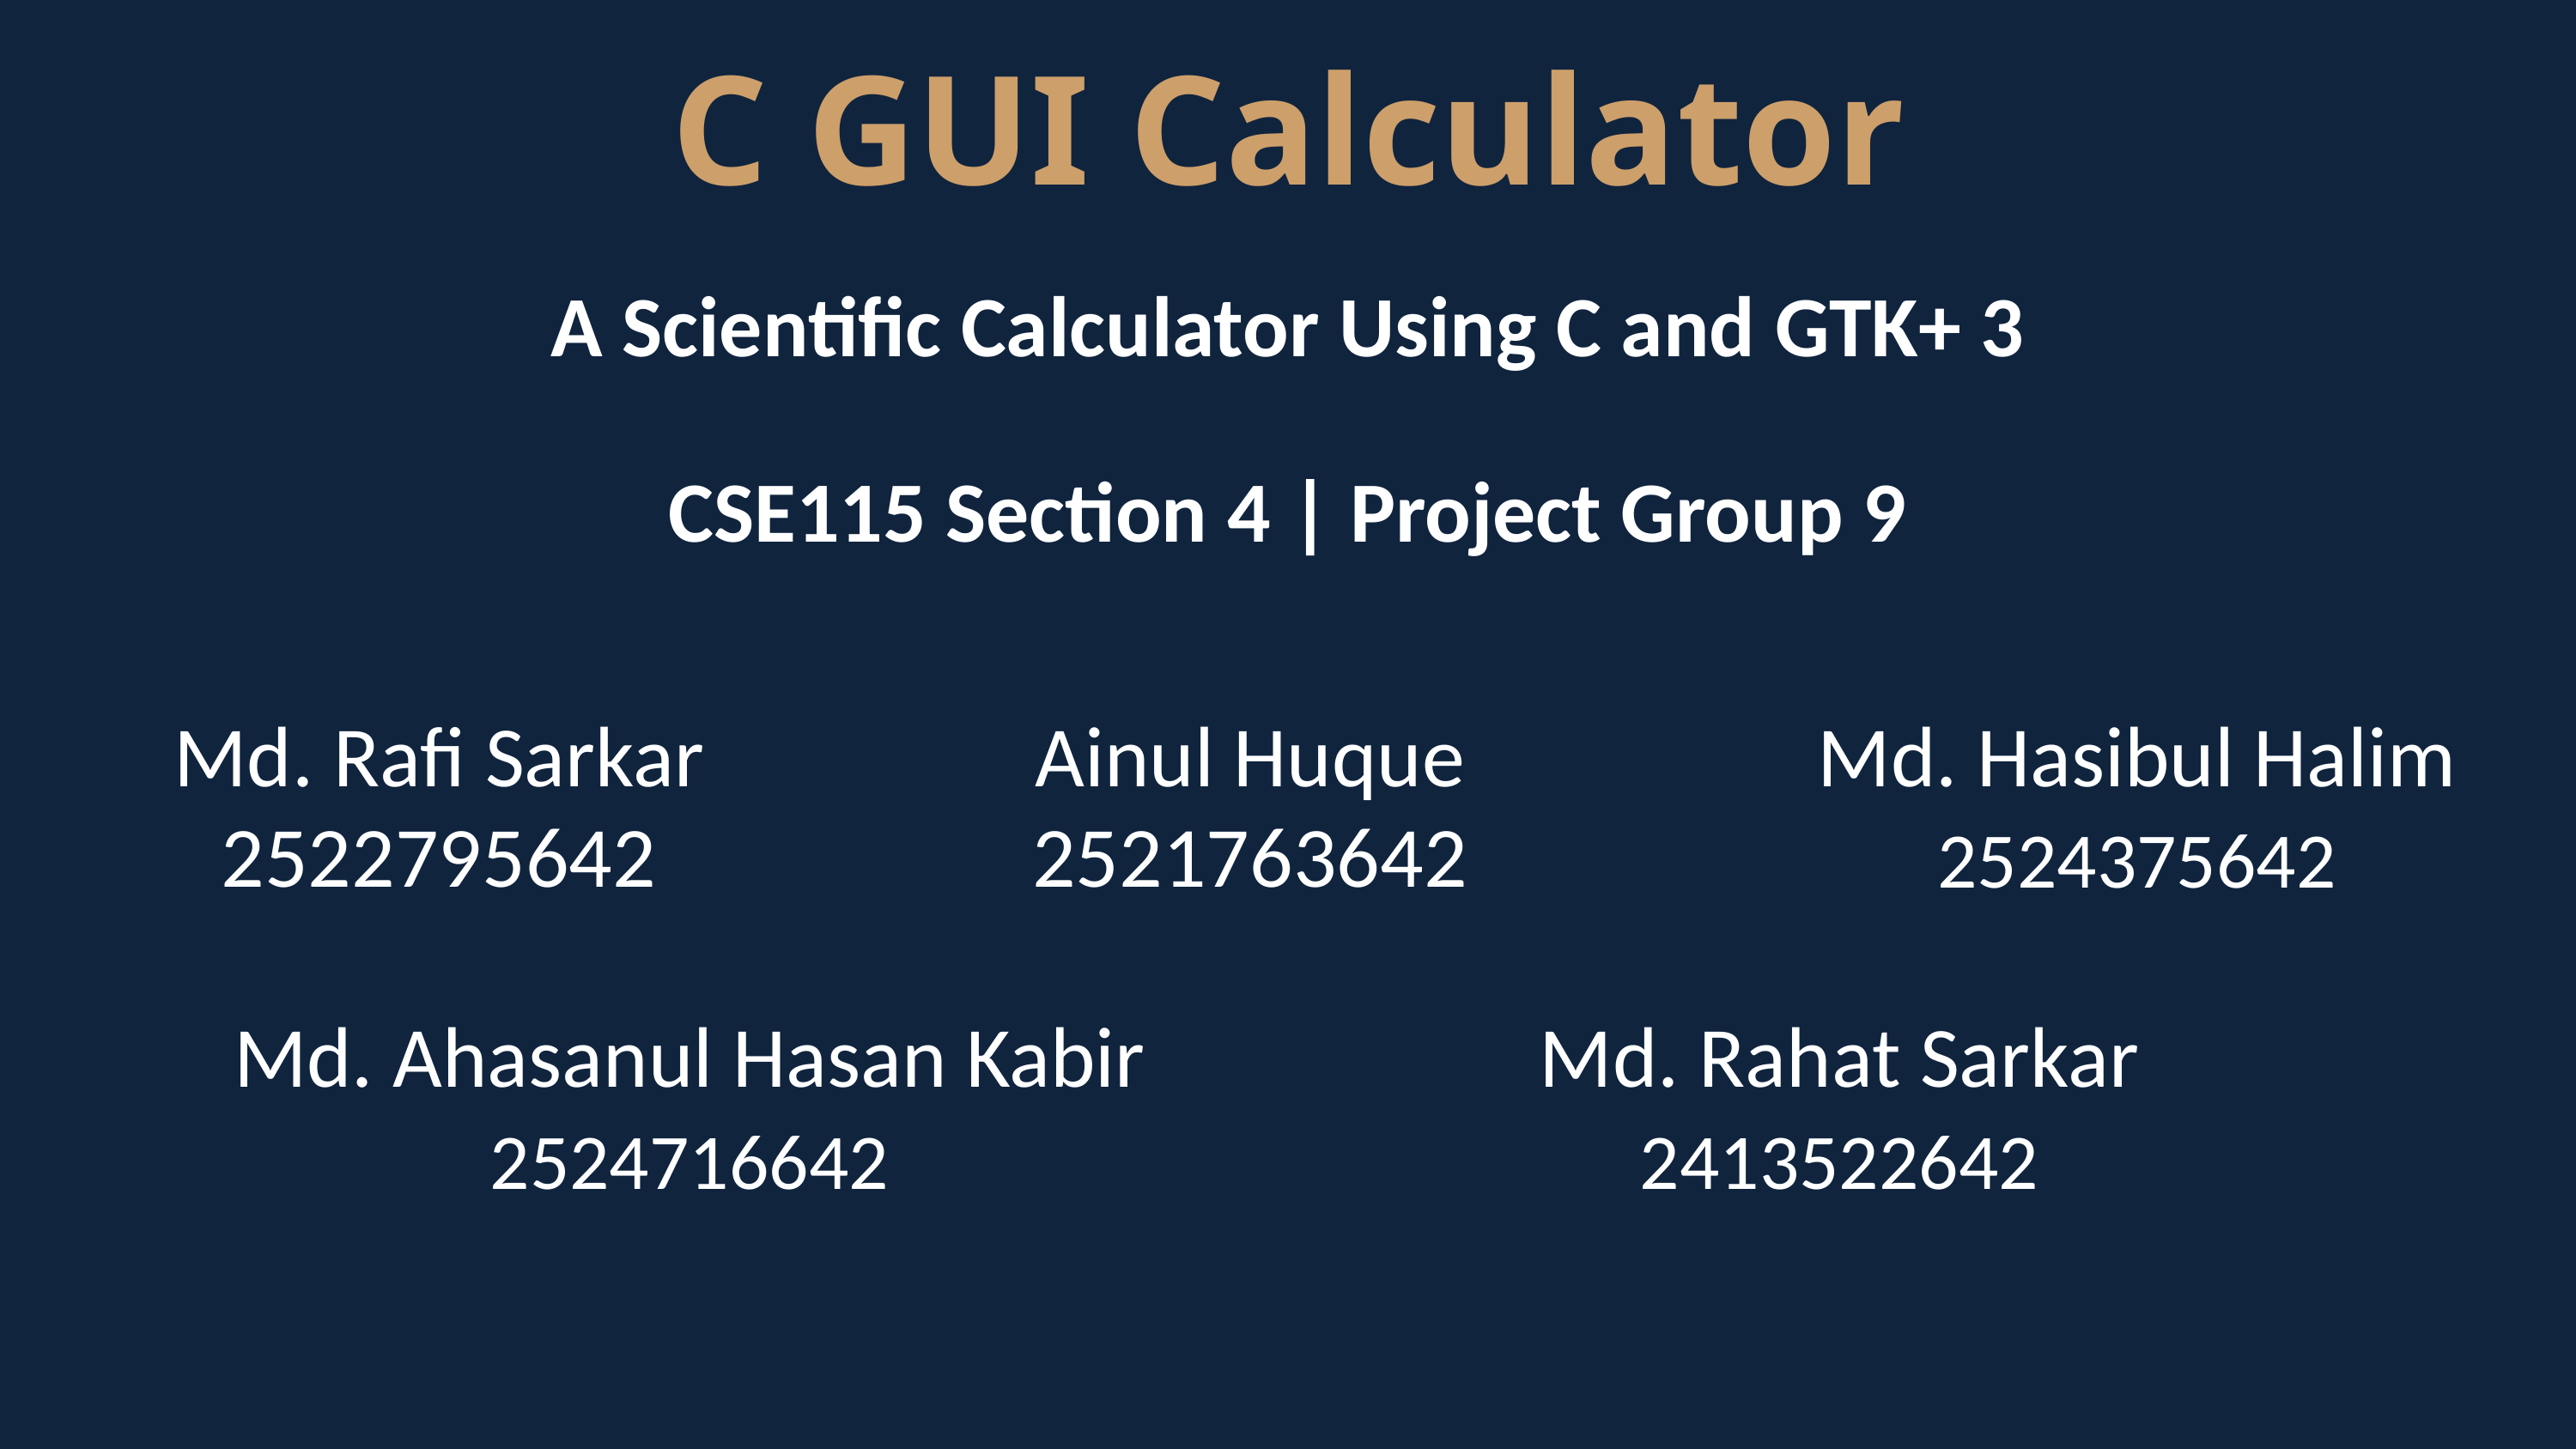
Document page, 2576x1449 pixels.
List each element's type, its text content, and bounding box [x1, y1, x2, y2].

text_box A Scientific Calculator Using C and GTK+ 3 [33, 246, 2543, 453]
text_box Md. Rahat Sarkar 2413522642 [1433, 1026, 2246, 1234]
title CSE115 Section 4 | Project Group 9 [33, 453, 2543, 638]
text_box Ainul Huque 2521763642 [844, 725, 1656, 933]
text_box Md. Ahasanul Hasan Kabir 2524716642 [130, 1026, 1249, 1234]
text_box Md. Rafi Sarkar 2522795642 [33, 725, 844, 933]
text_box C GUI Calculator [33, 61, 2544, 215]
text_box Md. Hasibul Halim 2524375642 [1731, 725, 2543, 933]
